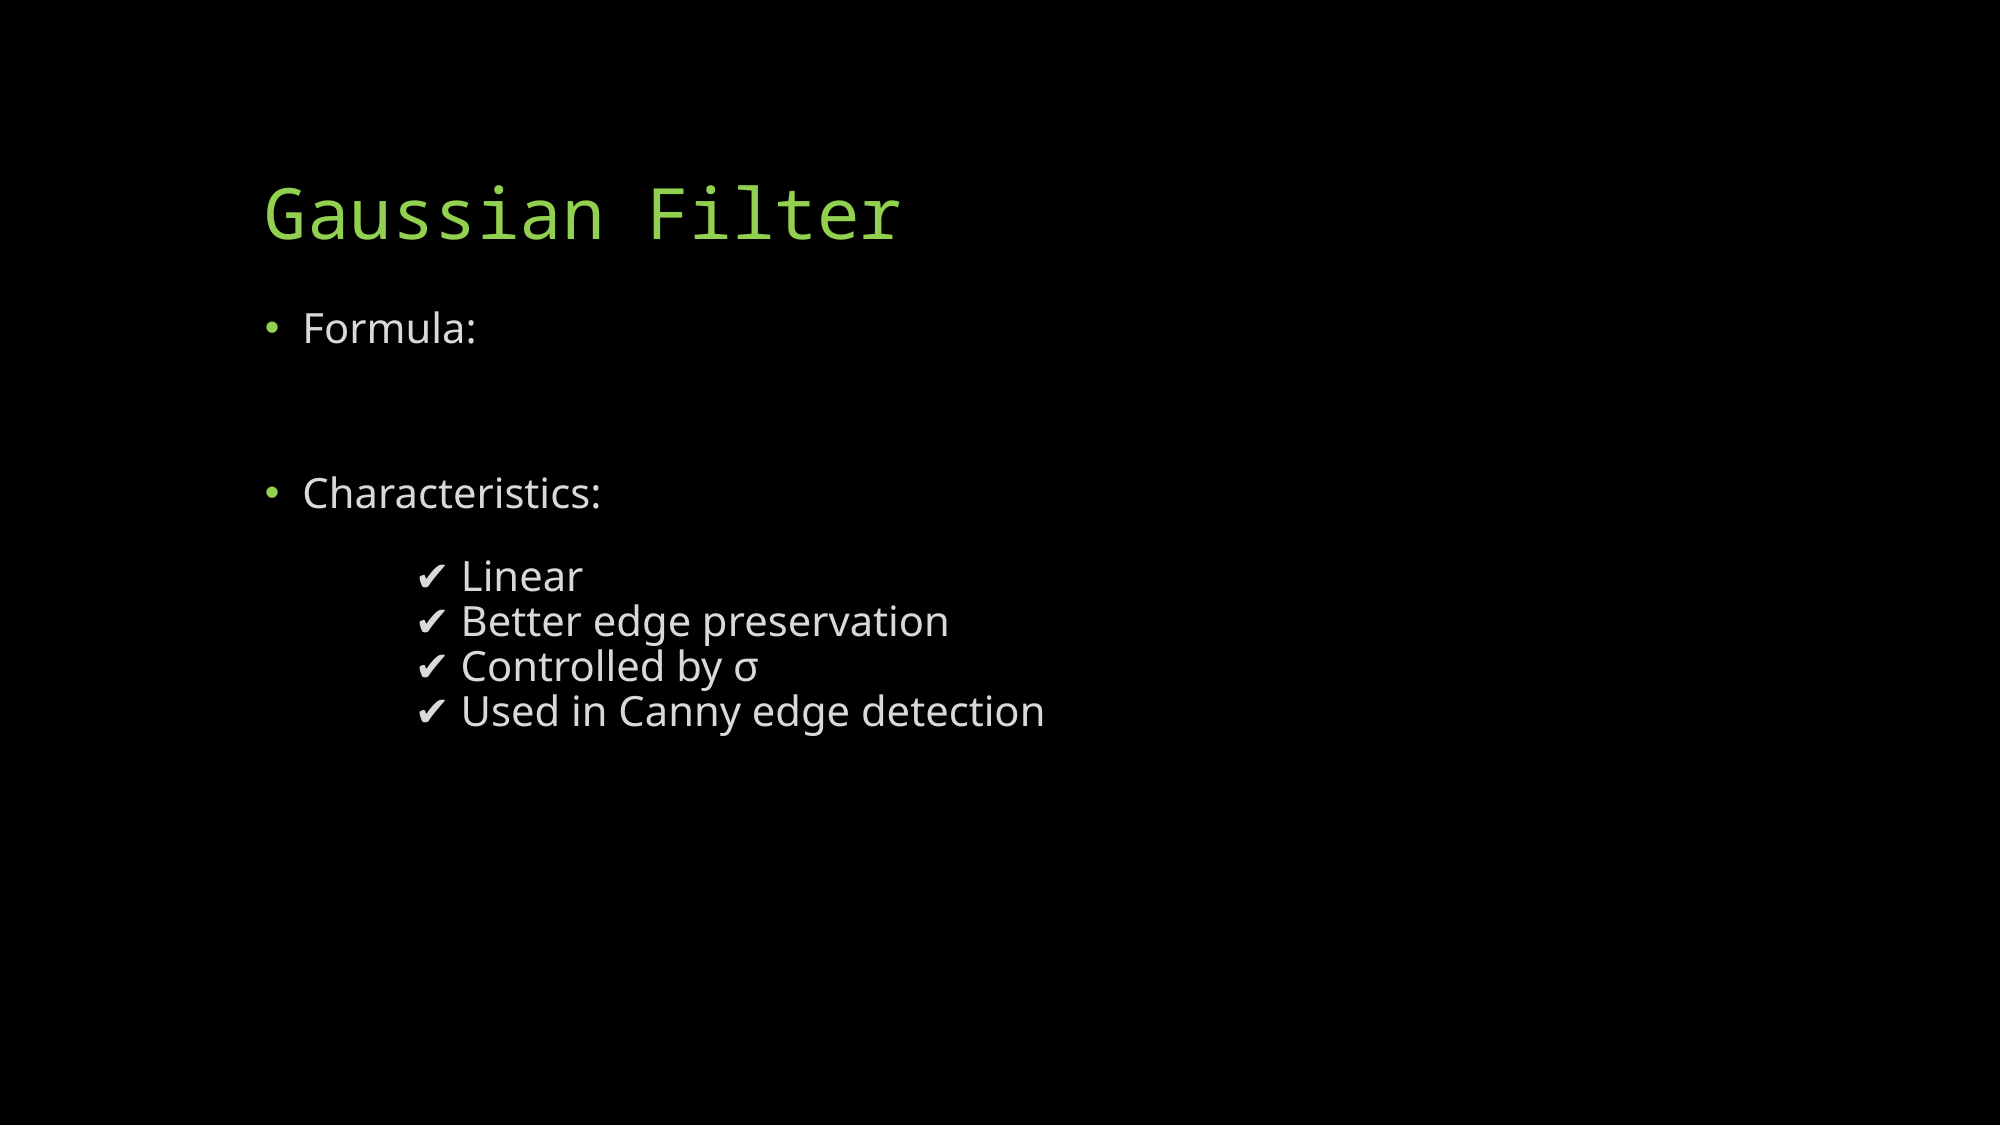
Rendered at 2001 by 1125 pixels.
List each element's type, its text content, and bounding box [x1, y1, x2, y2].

title Gaussian Filter [249, 75, 1750, 263]
